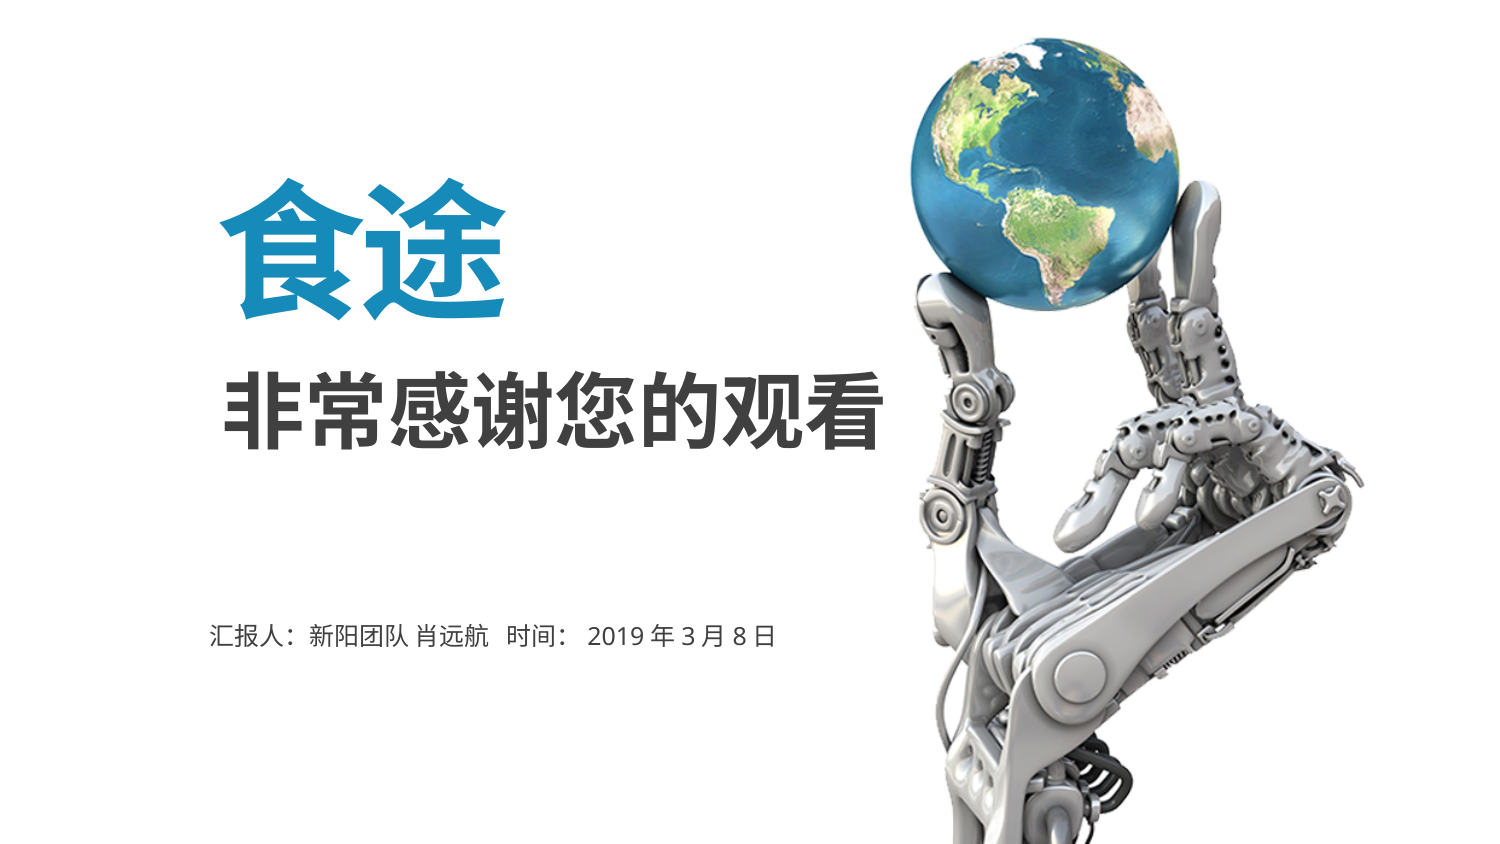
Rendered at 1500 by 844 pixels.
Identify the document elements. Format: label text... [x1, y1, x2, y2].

picture [848, 11, 1377, 844]
text_box 食途 [201, 150, 525, 345]
text_box 非常感谢您的观看 [207, 352, 843, 467]
text_box 汇报人：新阳团队 肖远航 时间：2019年3月8日 [194, 612, 843, 658]
